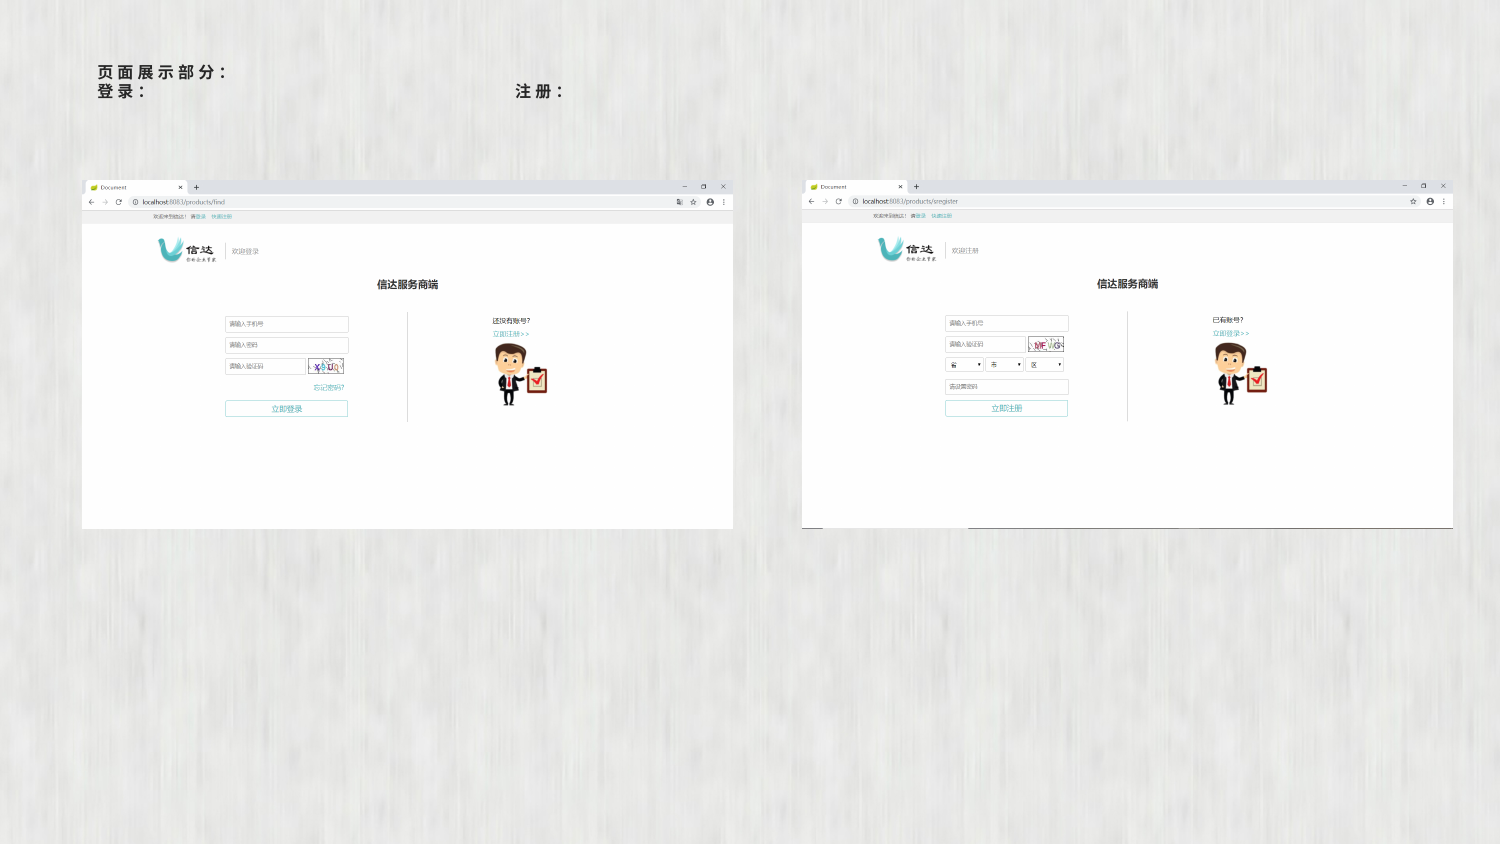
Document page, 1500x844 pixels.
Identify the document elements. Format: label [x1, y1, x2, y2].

list [802, 180, 1453, 529]
list [82, 180, 733, 529]
picture [0, 0, 1500, 844]
